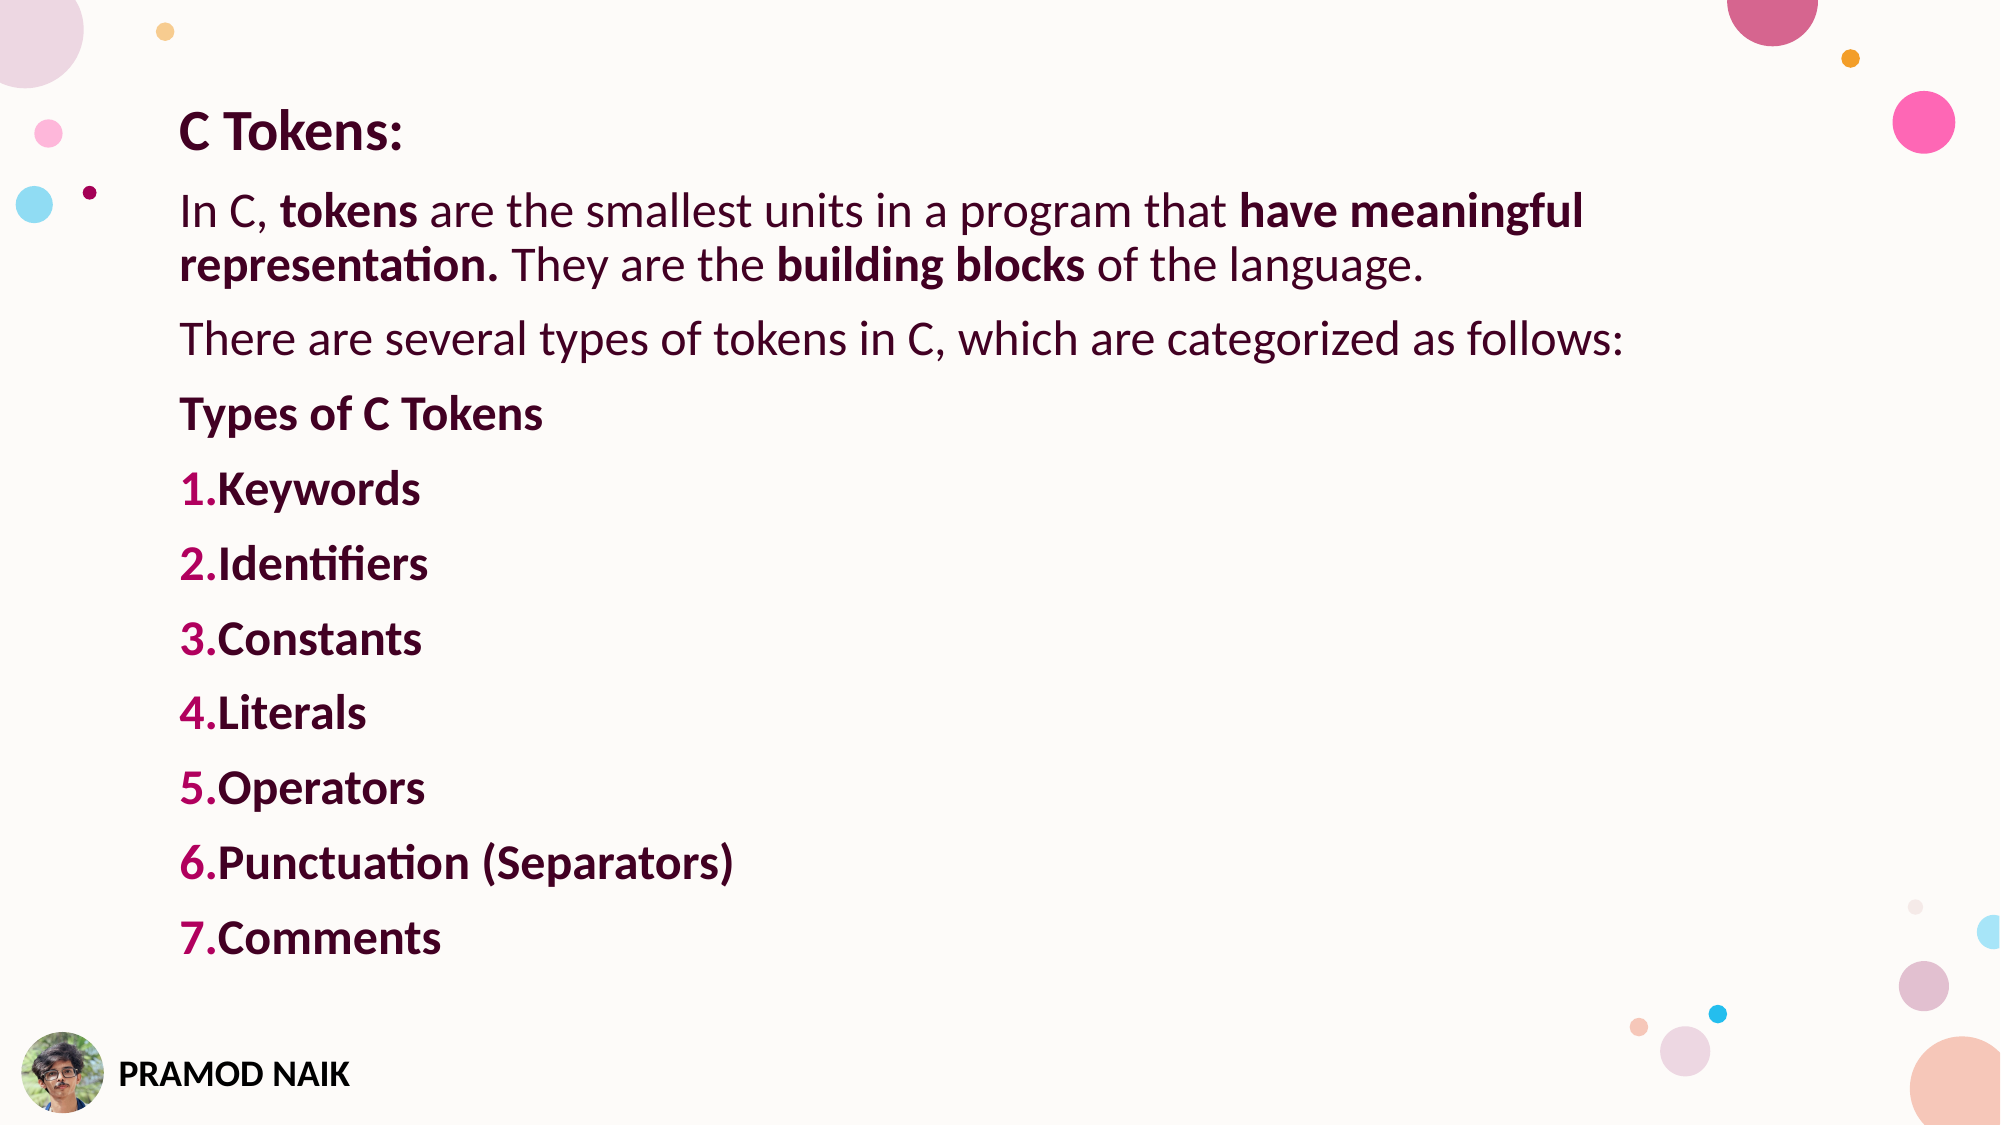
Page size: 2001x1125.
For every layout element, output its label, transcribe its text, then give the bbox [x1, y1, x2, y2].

list C Tokens: In C, tokens are the smallest units in a program that have meaningful representation. They are the building blocks of the language. There are several types of tokens in C, which are categorized as follows: Types of C Tokens Keywords Identifiers Constants Literals Operators Punctuation (Separators) Comments [164, 92, 1889, 1014]
picture [21, 1031, 104, 1114]
